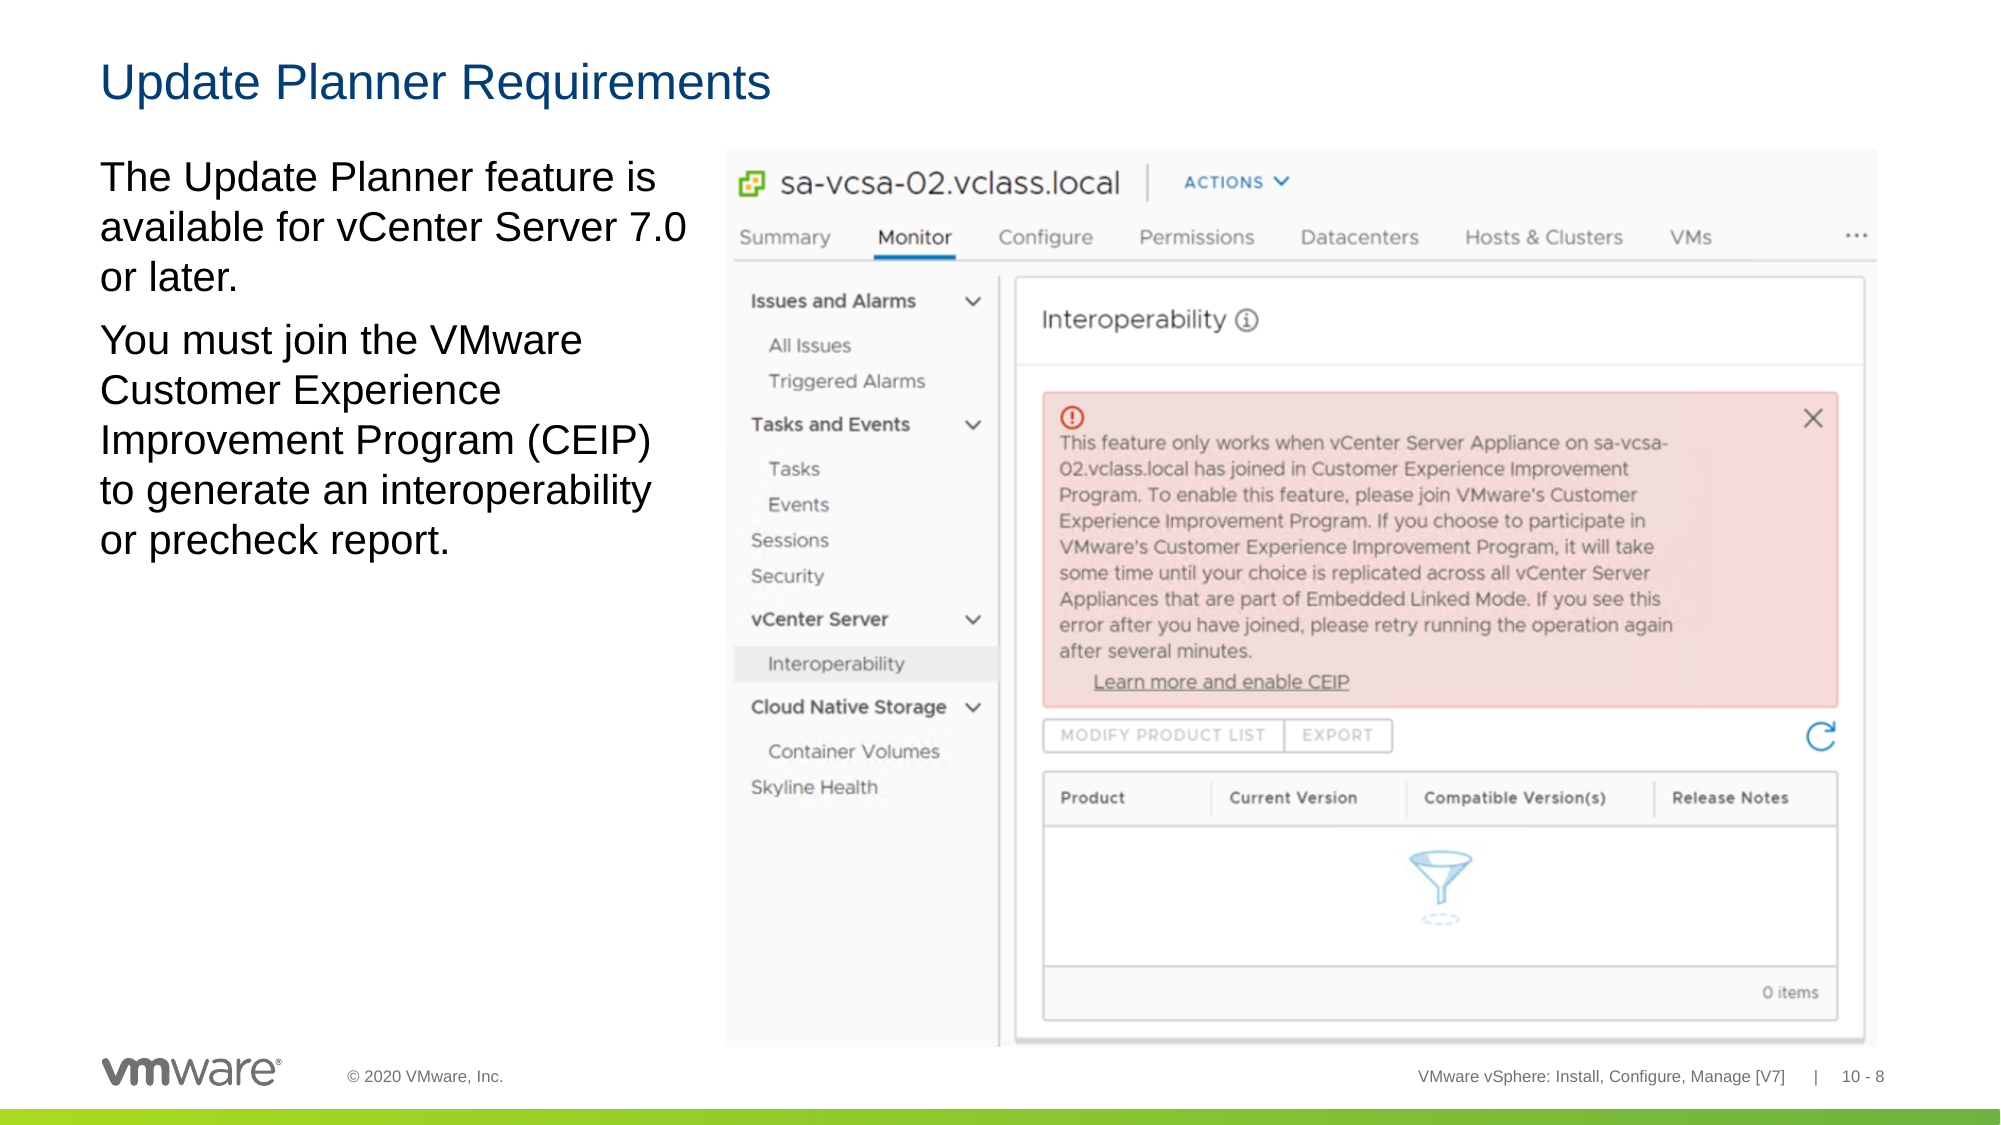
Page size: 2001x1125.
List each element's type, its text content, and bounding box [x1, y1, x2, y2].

list The Update Planner feature is available for vCenter Server 7.0 or later. You must join the VMware Customer Experience Improvement Program (CEIP) to generate an interoperability or precheck report. [99, 149, 697, 1047]
footer VMware vSphere: Install, Configure, Manage [V7] | 10 - 8 [545, 1060, 1900, 1110]
title Update Planner Requirements [99, 54, 1900, 113]
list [725, 149, 1878, 1048]
